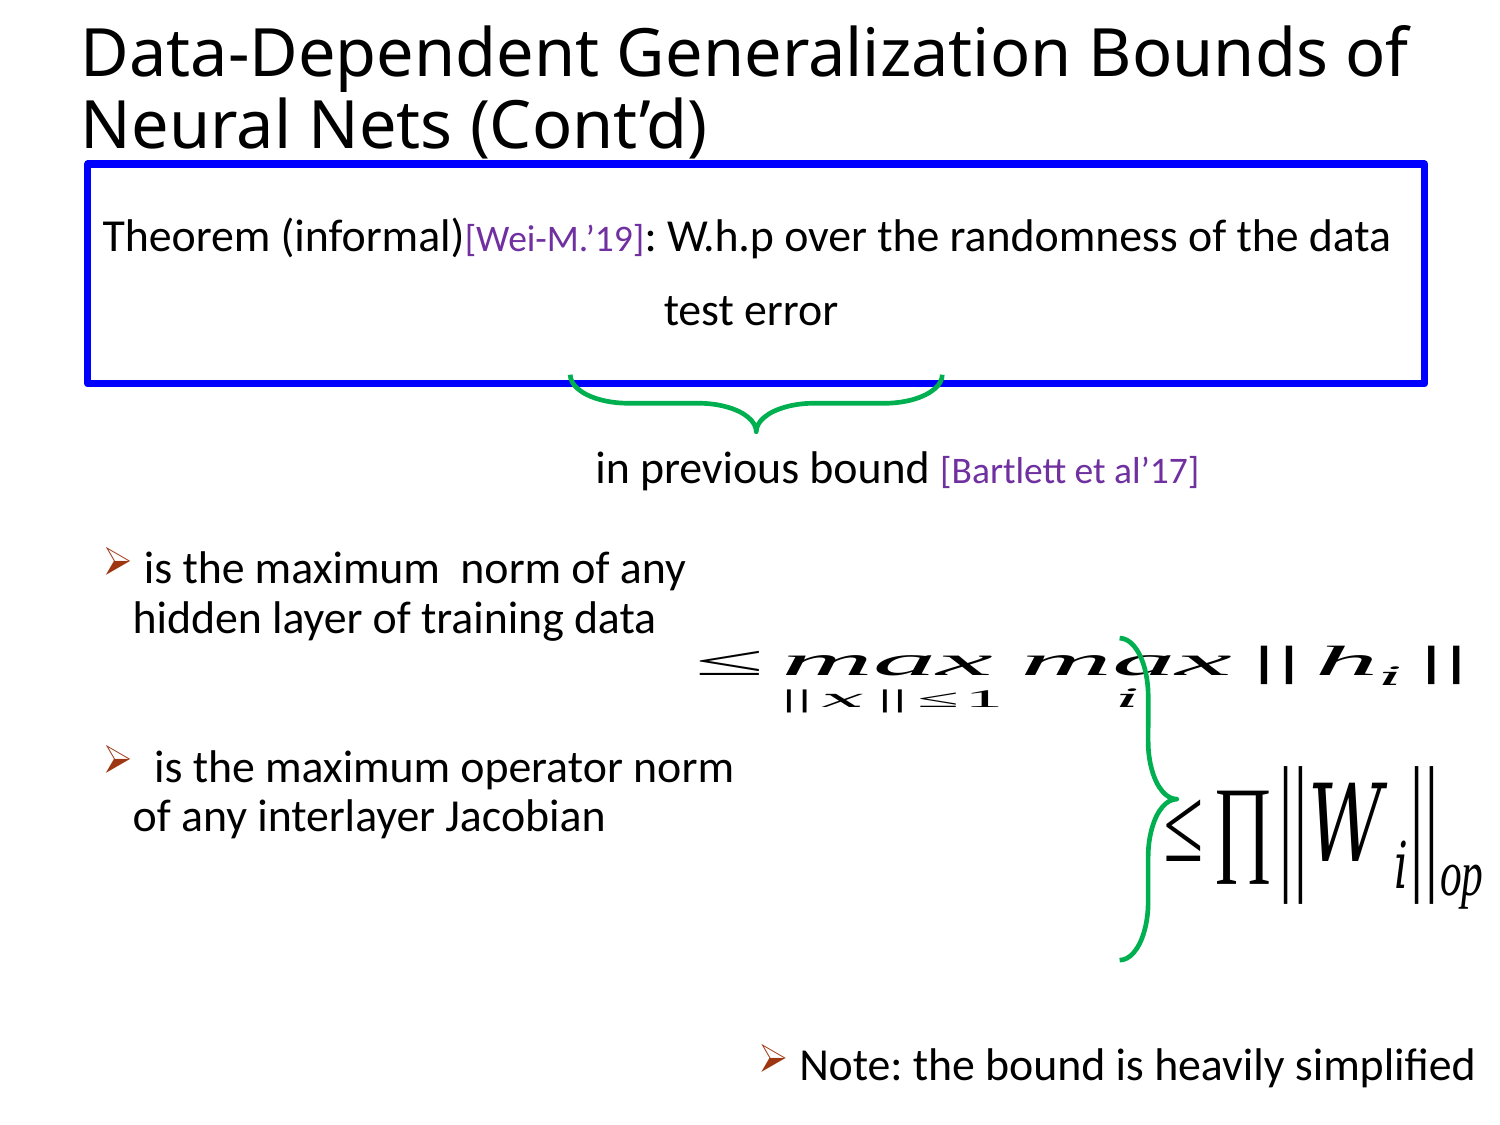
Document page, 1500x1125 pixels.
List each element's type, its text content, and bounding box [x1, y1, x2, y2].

text_box [1119, 637, 1178, 961]
title Data-Dependent Generalization Bounds of Neural Nets (Cont’d) [65, 10, 1471, 172]
text_box [569, 374, 943, 433]
text_box Note: the bound is heavily simplified [743, 1033, 1500, 1125]
